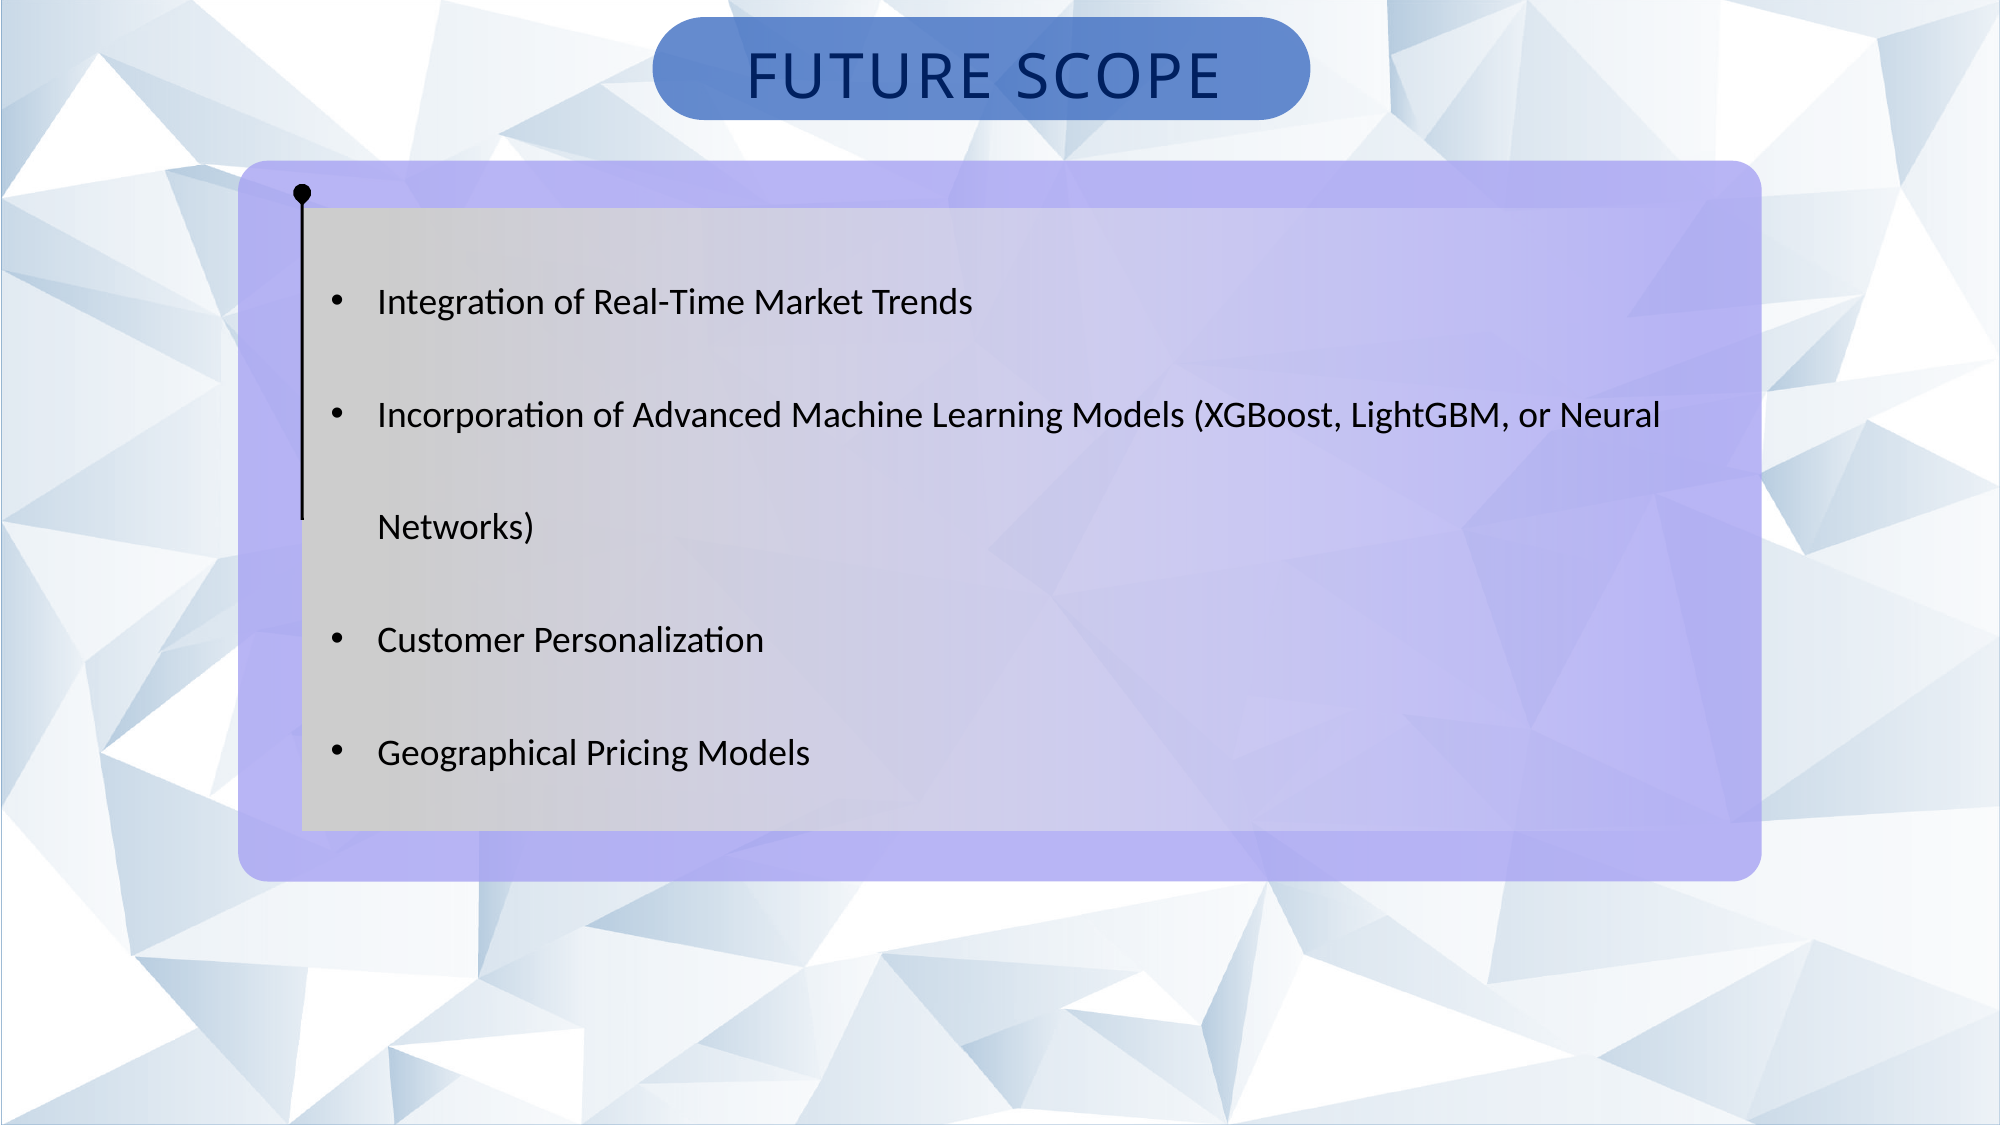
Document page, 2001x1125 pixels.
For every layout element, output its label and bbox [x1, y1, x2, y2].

text_box [292, 183, 312, 520]
picture [1, 0, 2000, 1125]
text_box [339, 17, 1629, 144]
